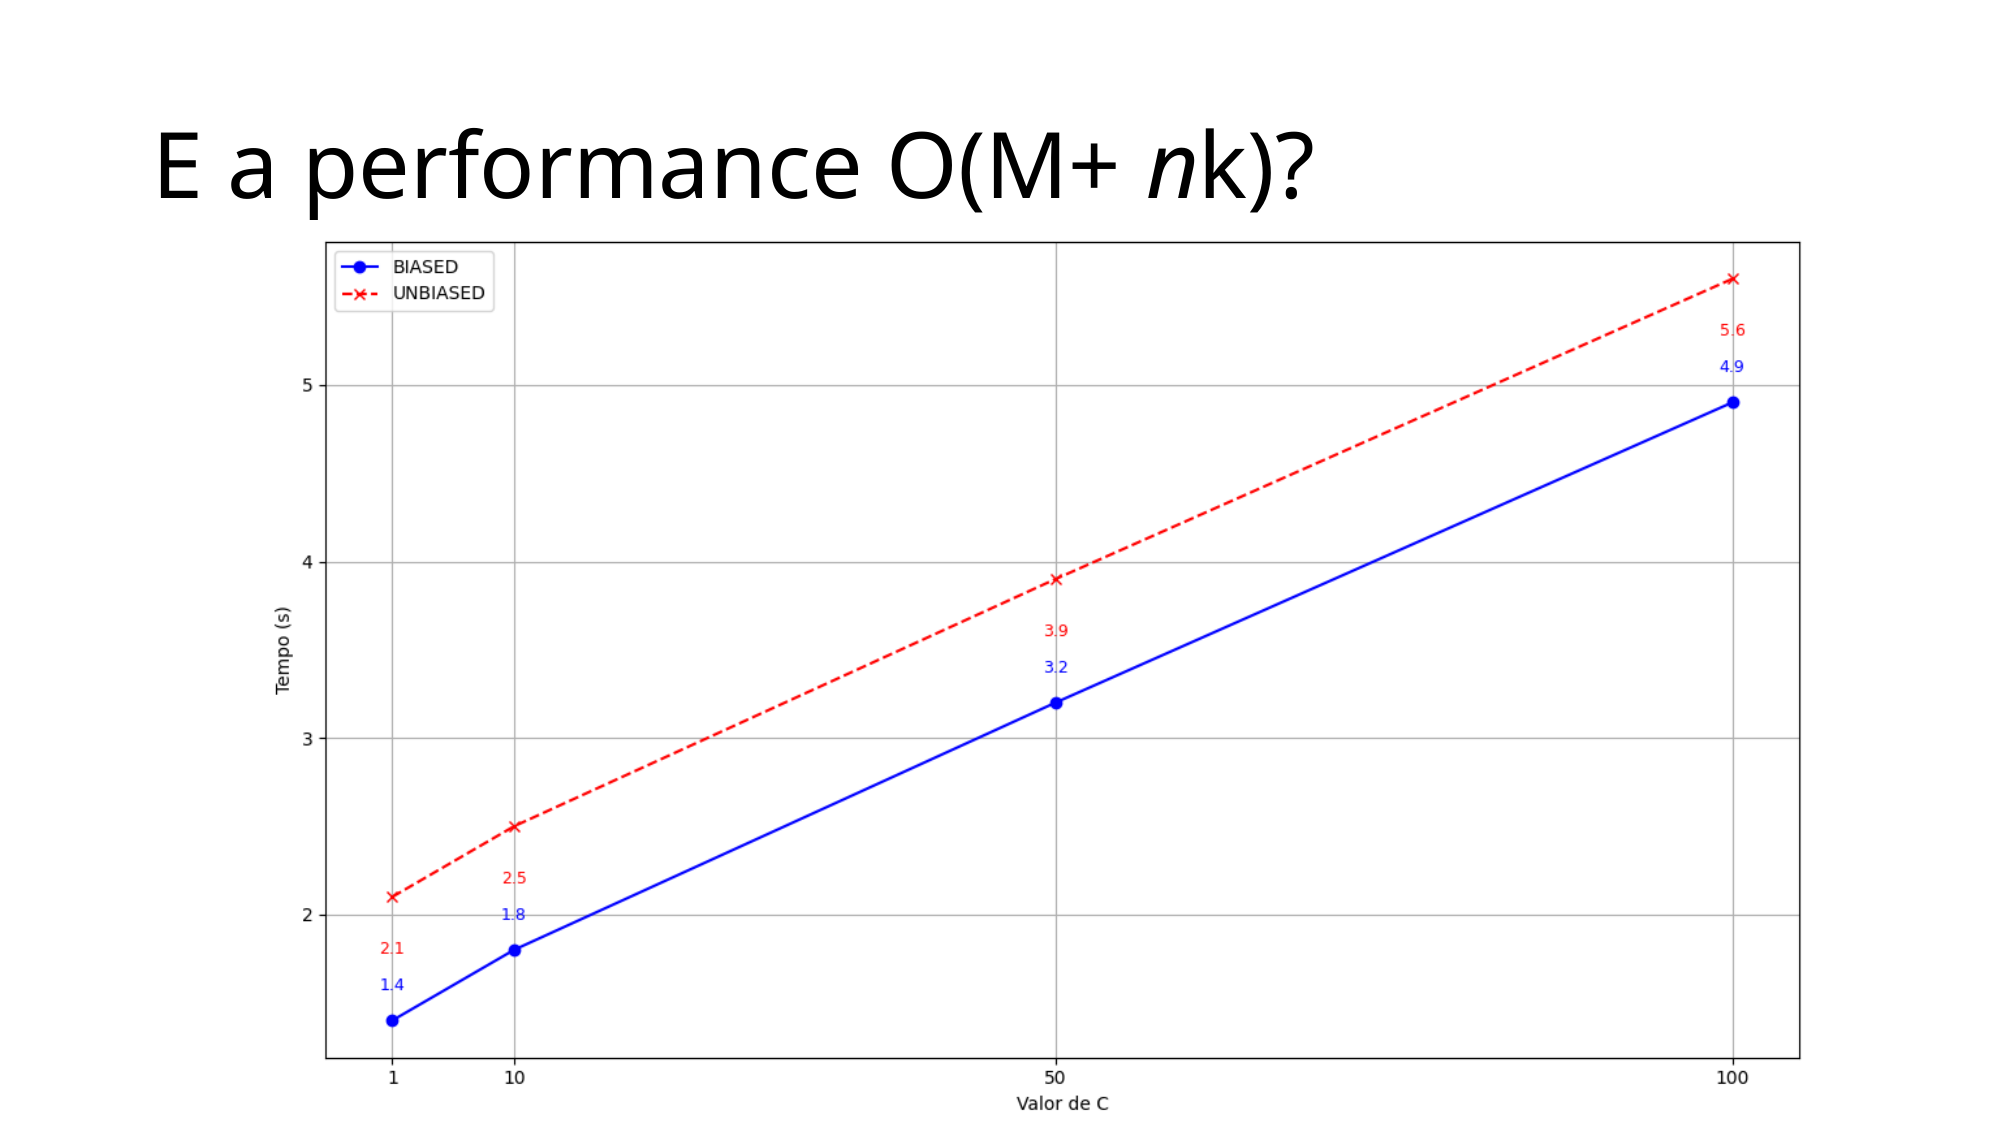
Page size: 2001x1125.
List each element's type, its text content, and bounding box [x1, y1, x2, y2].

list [263, 228, 1811, 1125]
title E a performance O(M+ nk)? [137, 59, 1863, 278]
